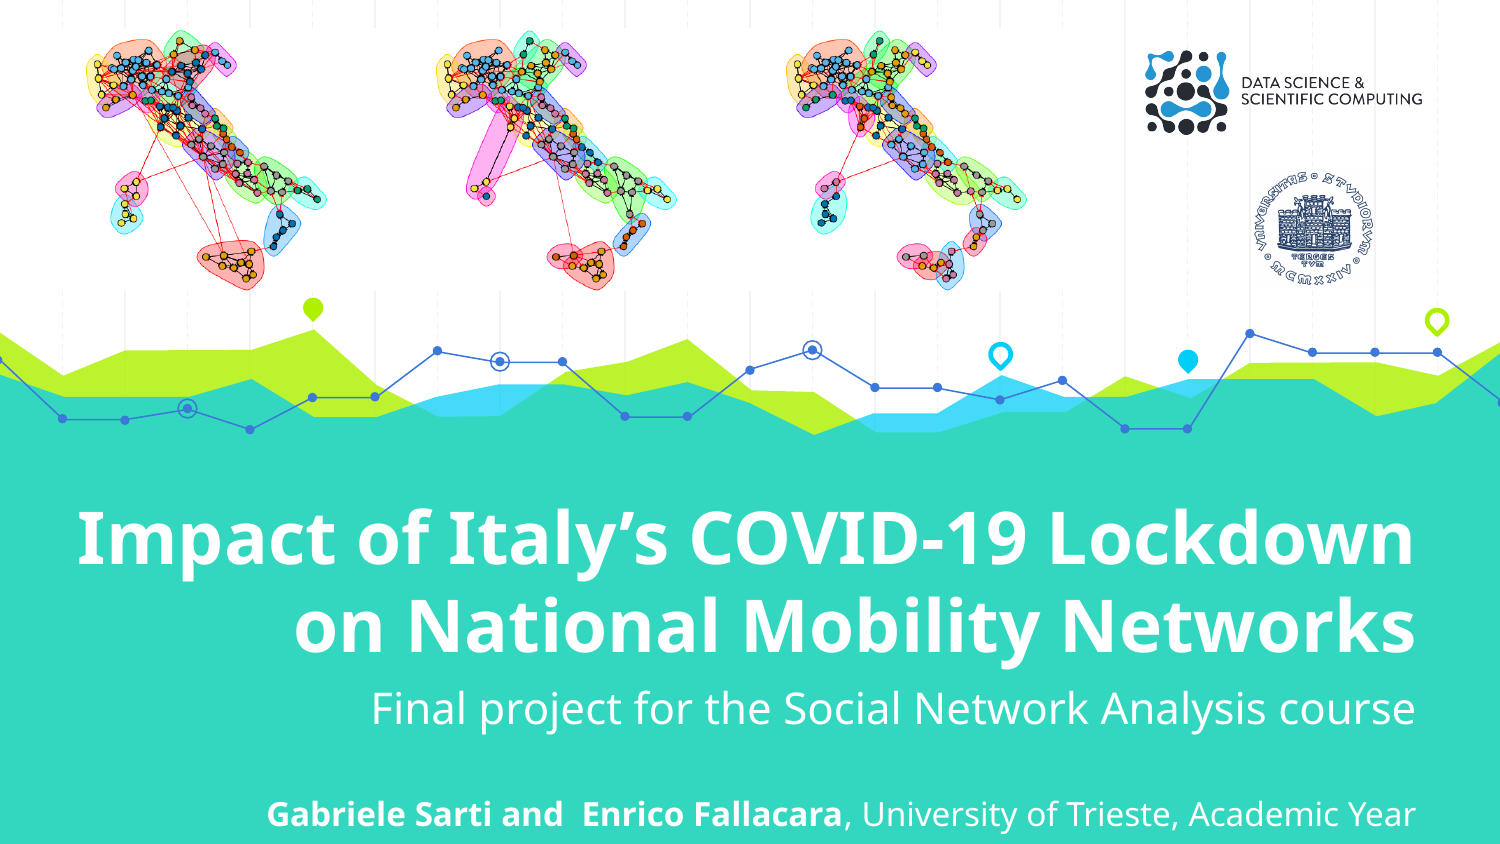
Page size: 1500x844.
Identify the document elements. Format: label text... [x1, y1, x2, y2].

text_box Gabriele Sarti and Enrico Fallacara, University of Trieste, Academic Year 2020/2021 [80, 758, 1433, 844]
picture [1254, 169, 1373, 288]
text_box Final project for the Social Network Analysis course [246, 665, 1433, 758]
picture [41, 28, 1091, 293]
picture [1124, 33, 1437, 148]
title Impact of Italy’s COVID-19 Lockdown on National Mobility Networks [41, 436, 1433, 722]
